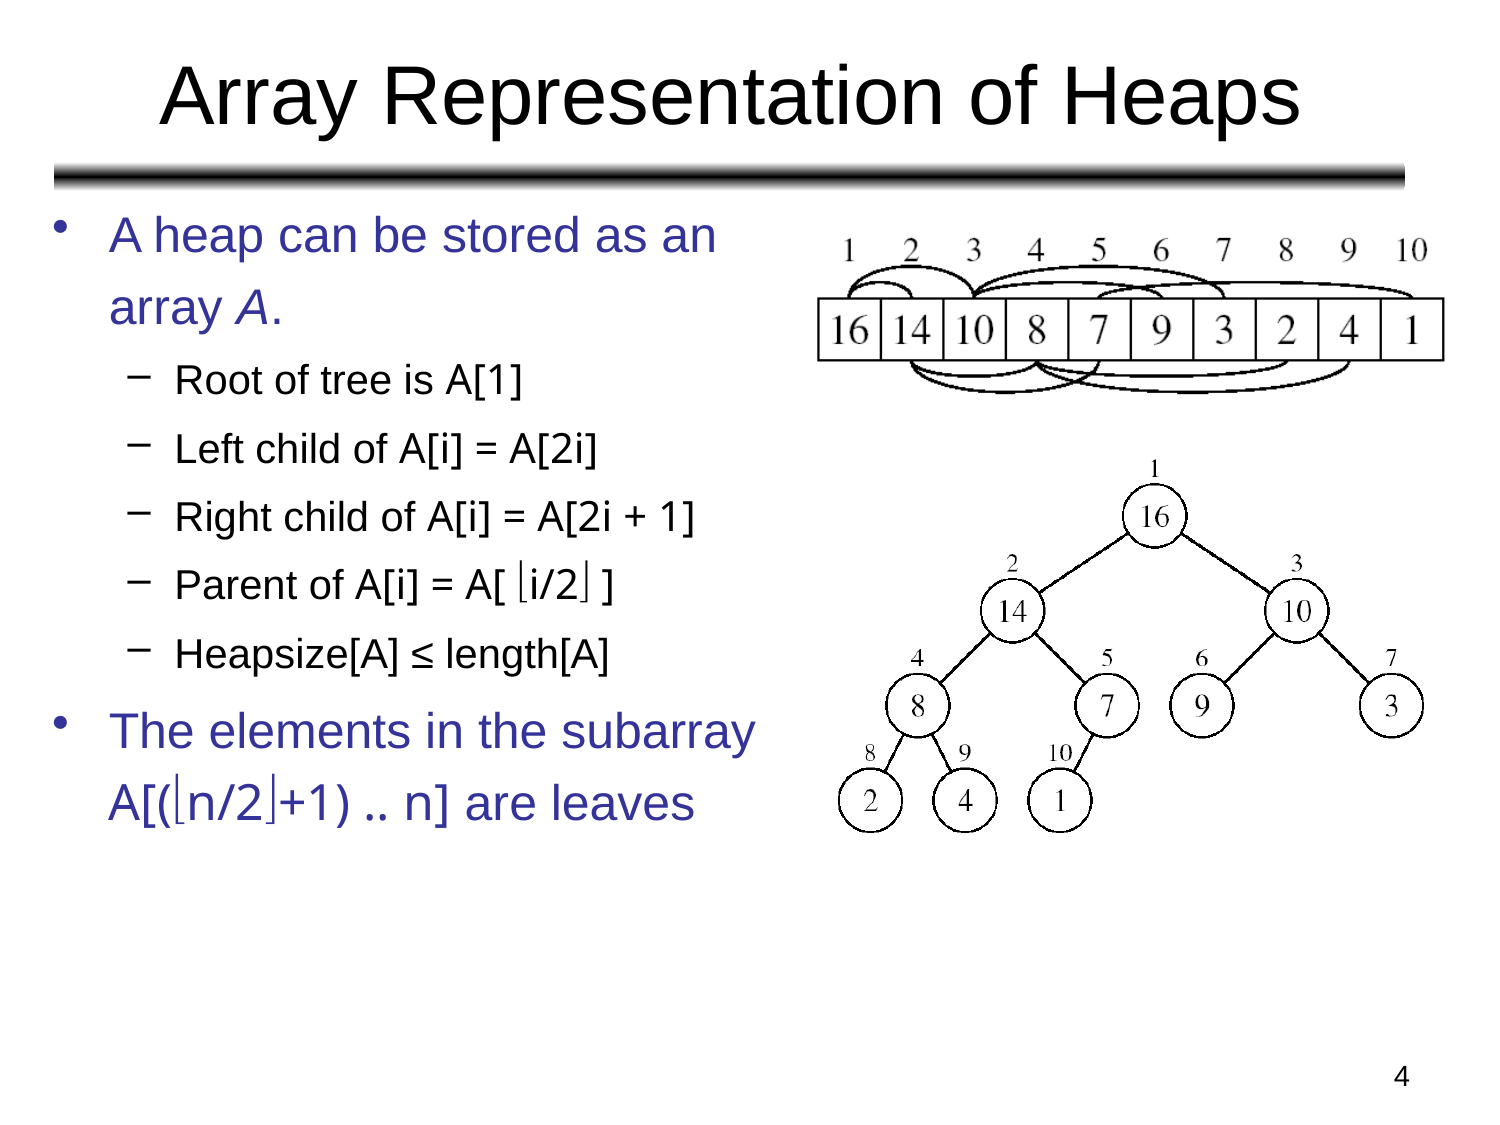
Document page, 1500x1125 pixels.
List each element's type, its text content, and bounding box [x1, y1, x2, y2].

title Array Representation of Heaps [55, 16, 1406, 166]
list A heap can be stored as an array A. Root of tree is A[1] Left child of A[i] = A[2i] Right child of A[i] = A[2i + 1] Parent of A[i] = A[ i/2 ] Heapsize[A] ≤ length[A] The elements in the subarray A[(n/2+1) .. n] are leaves [37, 183, 788, 1046]
slide_number 4 [1074, 1049, 1425, 1103]
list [824, 449, 1438, 855]
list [799, 224, 1463, 414]
